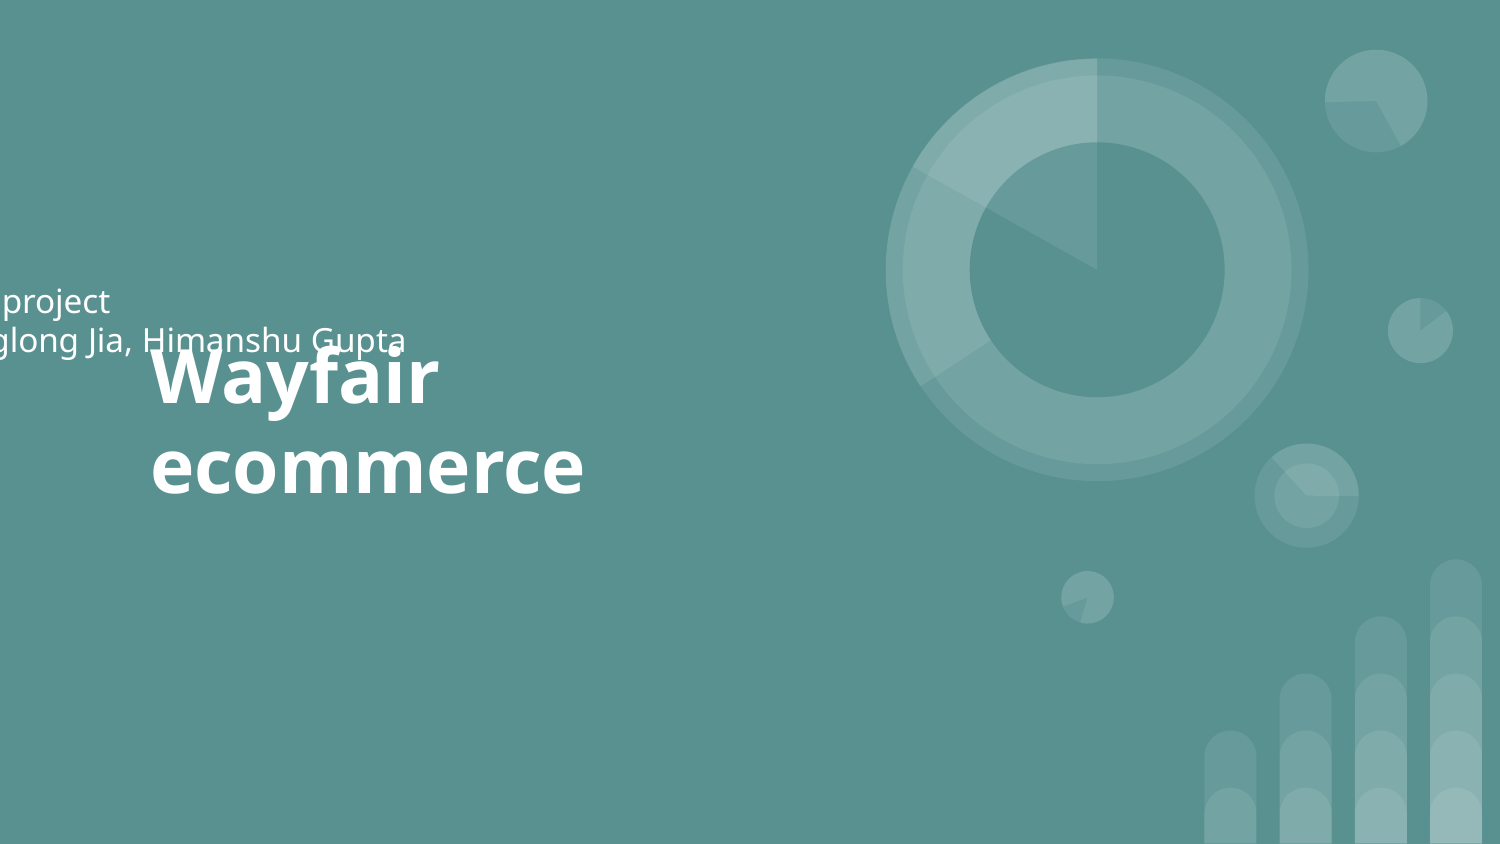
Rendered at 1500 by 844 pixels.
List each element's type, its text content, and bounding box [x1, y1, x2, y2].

subtitle Group 6 Final project Yinyin Ye, Xinglong Jia, Himanshu Gupta [0, 264, 468, 379]
title Wayfair ecommerce [135, 264, 834, 572]
